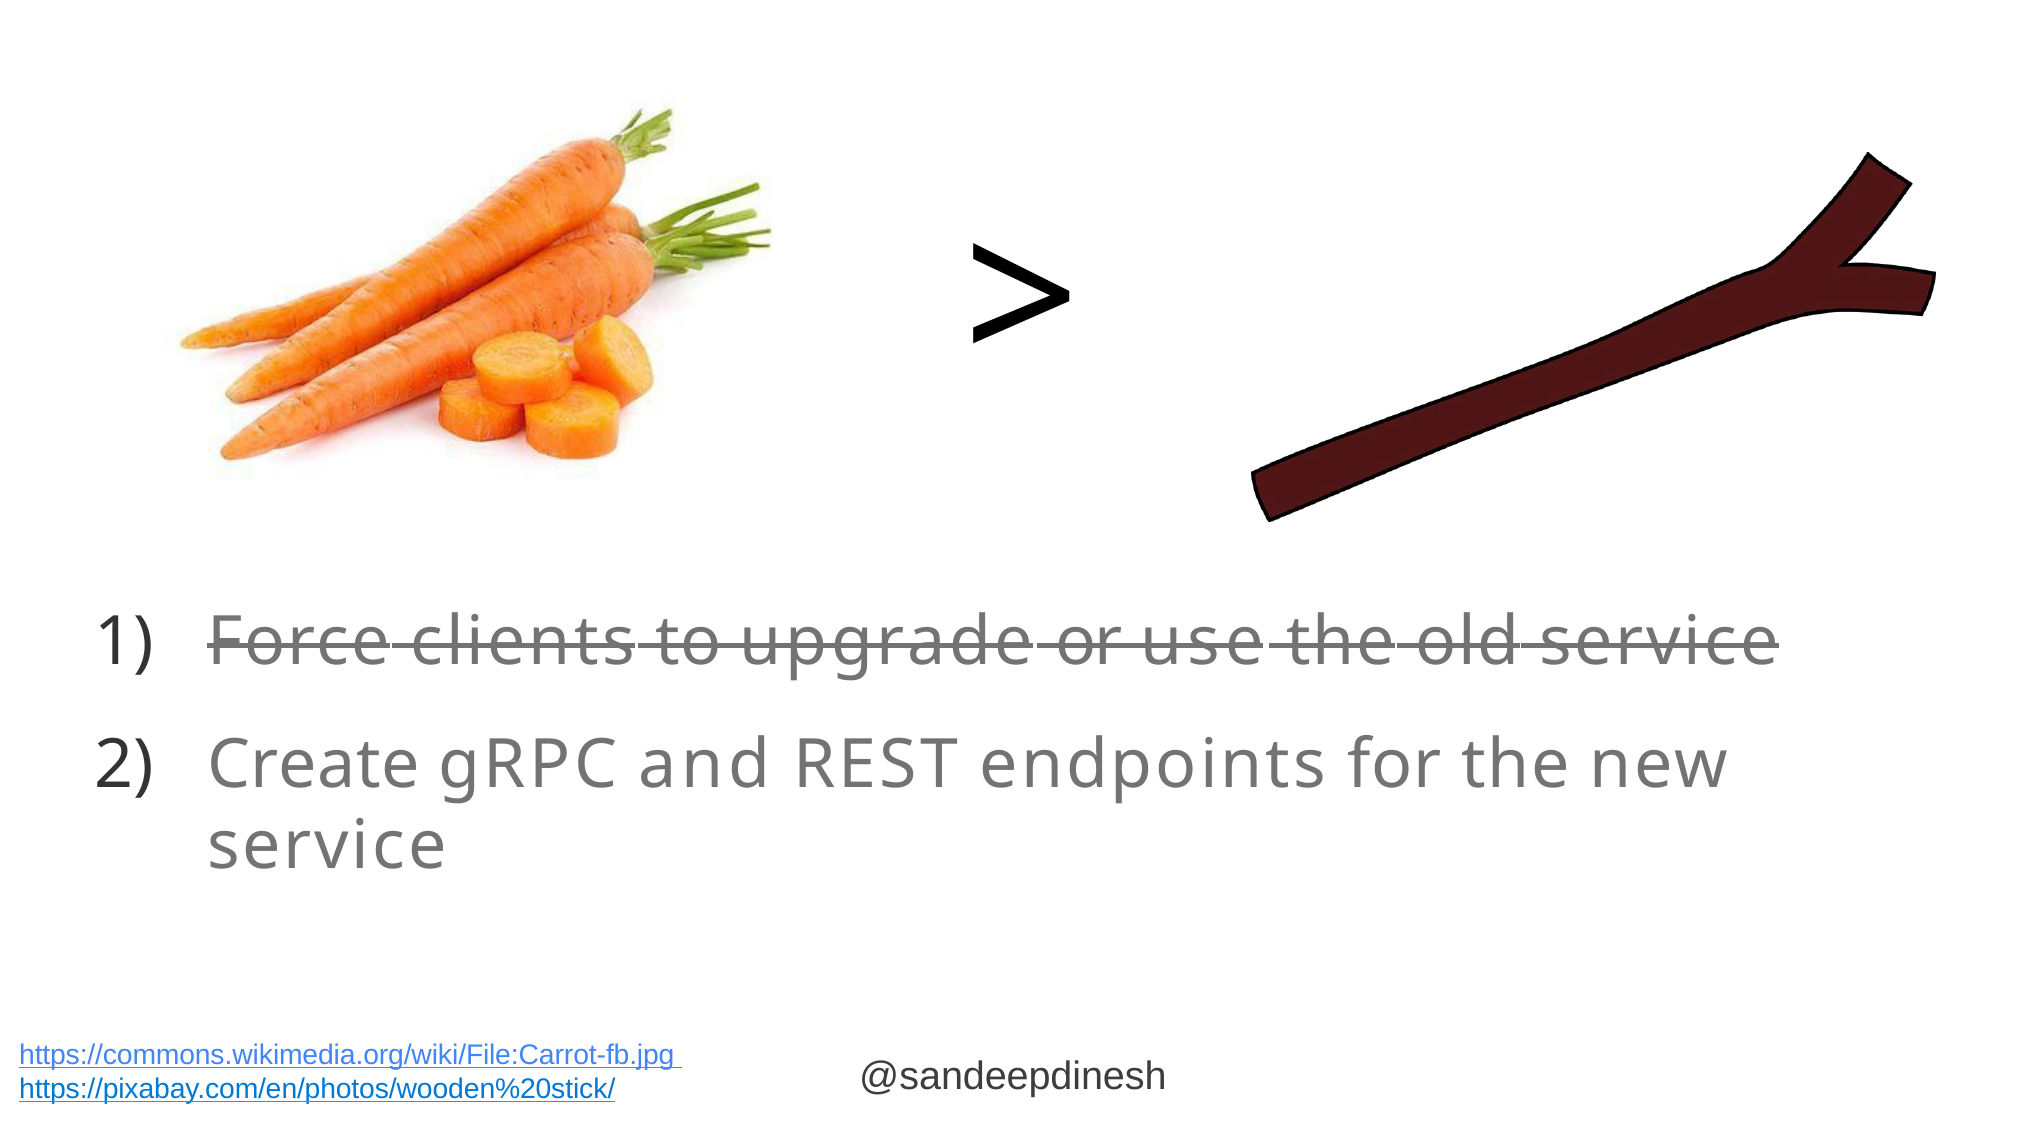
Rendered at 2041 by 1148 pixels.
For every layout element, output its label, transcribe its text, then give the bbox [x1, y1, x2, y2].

picture [1250, 151, 1936, 522]
text_box Force clients to upgrade or use the old service Create gRPC and REST endpoints for the new service [91, 551, 1799, 883]
title > [963, 160, 1071, 408]
text_box @sandeepdinesh [856, 1046, 1172, 1098]
picture [166, 89, 774, 479]
text_box https://commons.wikimedia.org/wiki/File:Carrot-fb.jpg https://pixabay.com/en/photos/wooden%20stick/ [16, 1033, 685, 1105]
